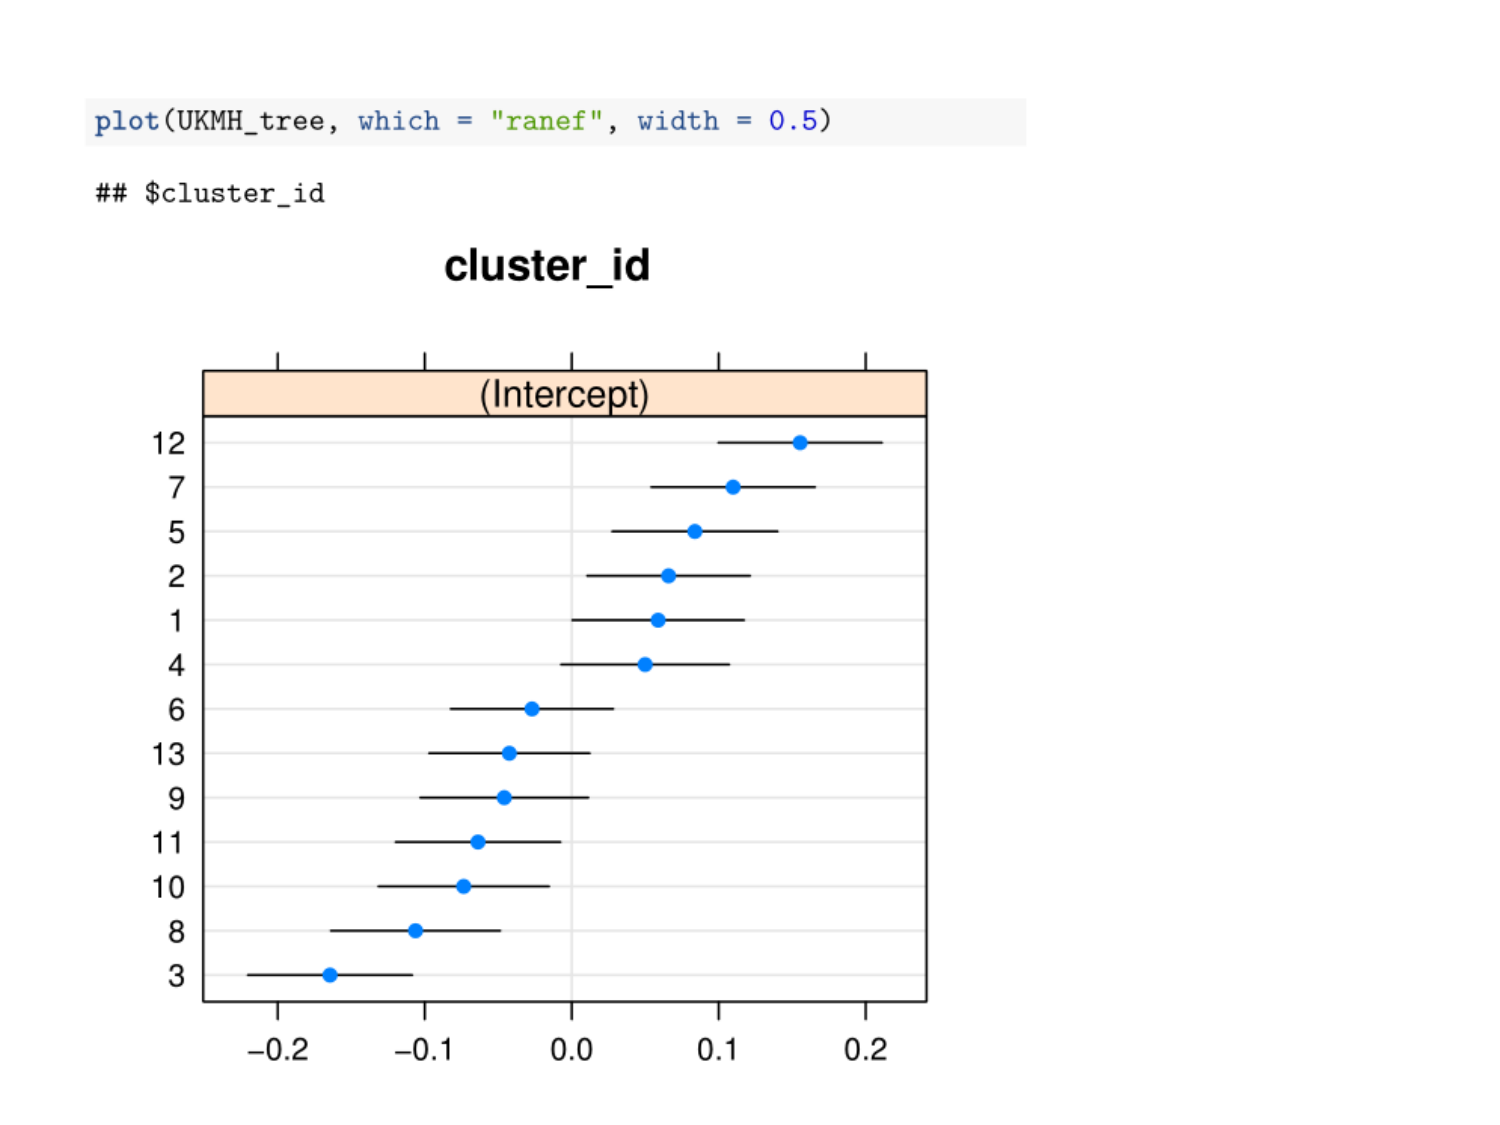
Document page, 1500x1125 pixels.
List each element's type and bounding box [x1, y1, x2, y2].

picture [57, 89, 1027, 1099]
